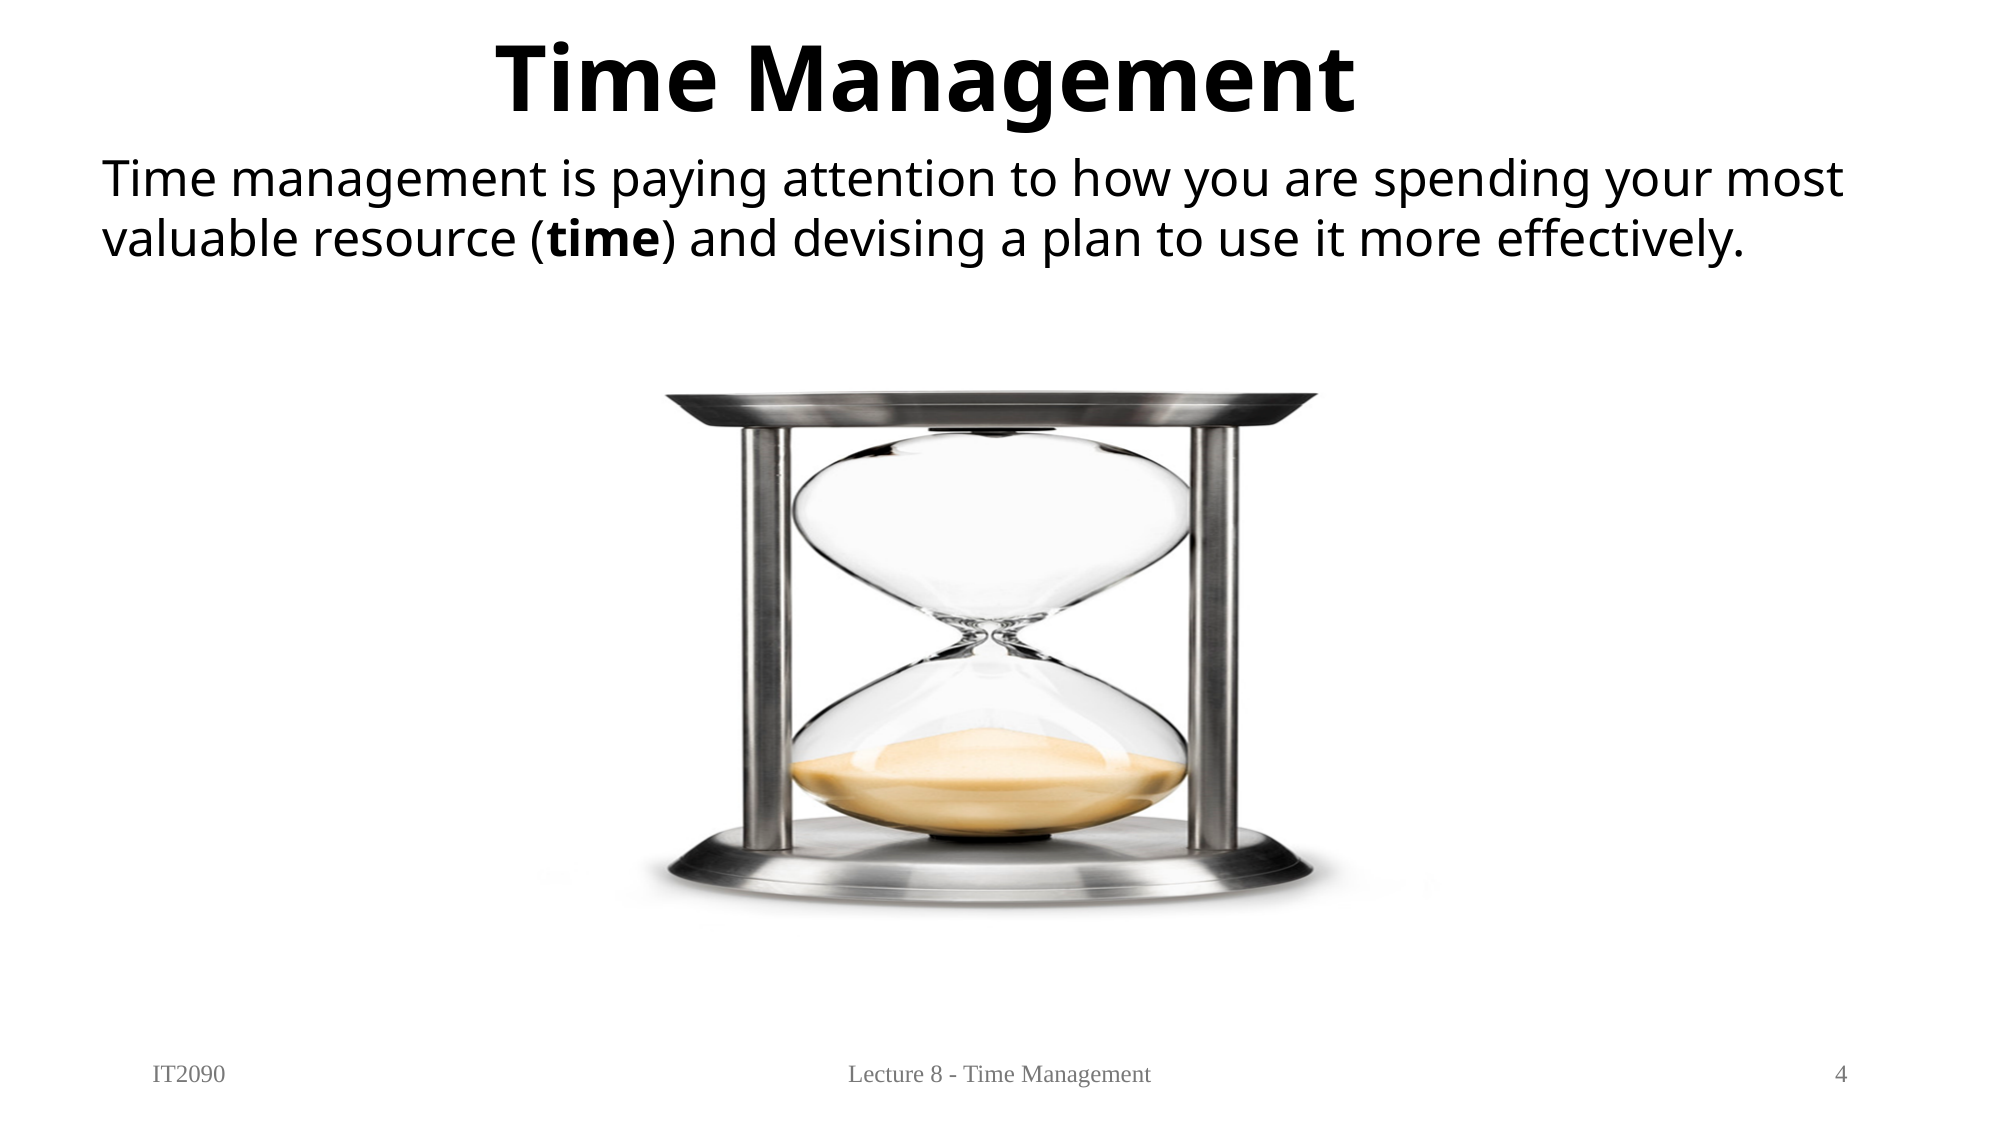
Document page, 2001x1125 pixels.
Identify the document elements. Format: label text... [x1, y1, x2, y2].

slide_number 4 [1412, 1042, 1863, 1103]
picture [399, 325, 1576, 990]
slide_number IT2090 [137, 1042, 588, 1103]
footer Lecture 8 - Time Management [662, 1042, 1338, 1103]
text_box Time Management [362, 24, 1490, 138]
text_box Time management is paying attention to how you are spending your most valuable resource (time) and devising a plan to use it more effectively. [87, 139, 1938, 388]
